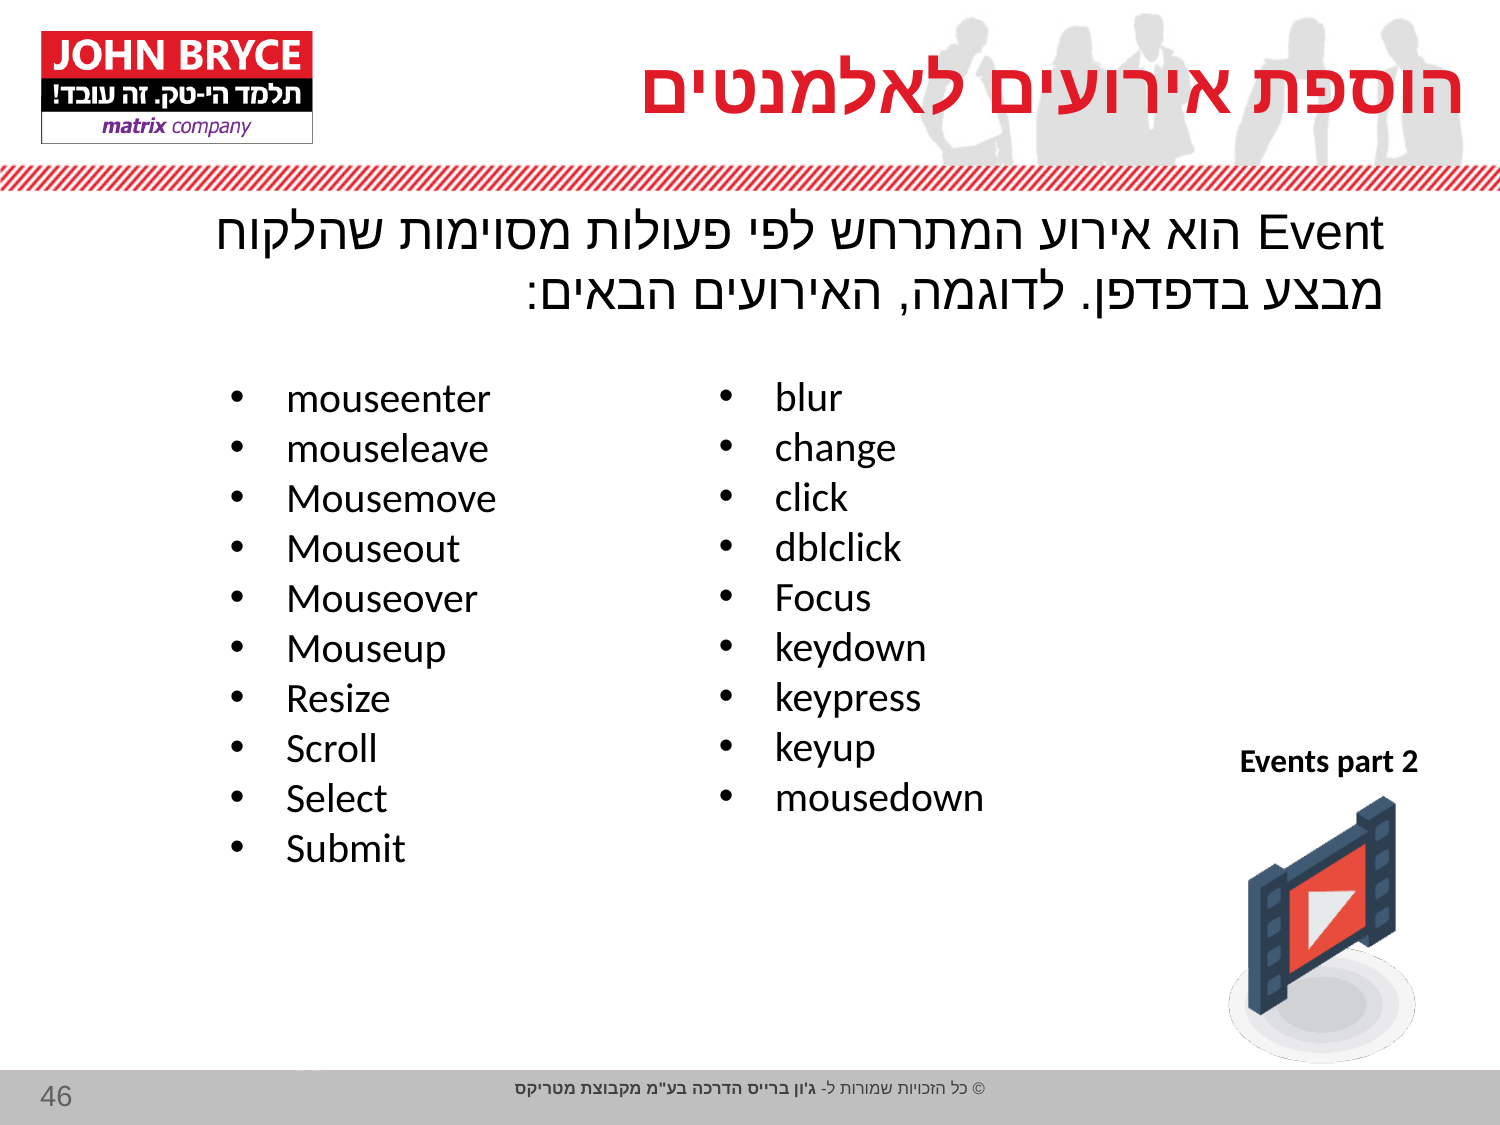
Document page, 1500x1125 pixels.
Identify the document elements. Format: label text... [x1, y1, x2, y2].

picture [0, 0, 1500, 1072]
text_box Event הוא אירוע המתרחש לפי פעולות מסוימות שהלקוח מבצע בדפדפן. לדוגמה, האירועים הבאים: [150, 149, 1400, 338]
text_box mouseenter mouseleave Mousemove Mouseout Mouseover Mouseup Resize Scroll Select Submit [215, 363, 513, 929]
text_box blur change click dblclick Focus keydown keypress keyup mousedown [703, 362, 1000, 828]
text_box Events part 2 [1225, 731, 1434, 785]
title הוספת אירועים לאלמנטים [399, 21, 1483, 149]
